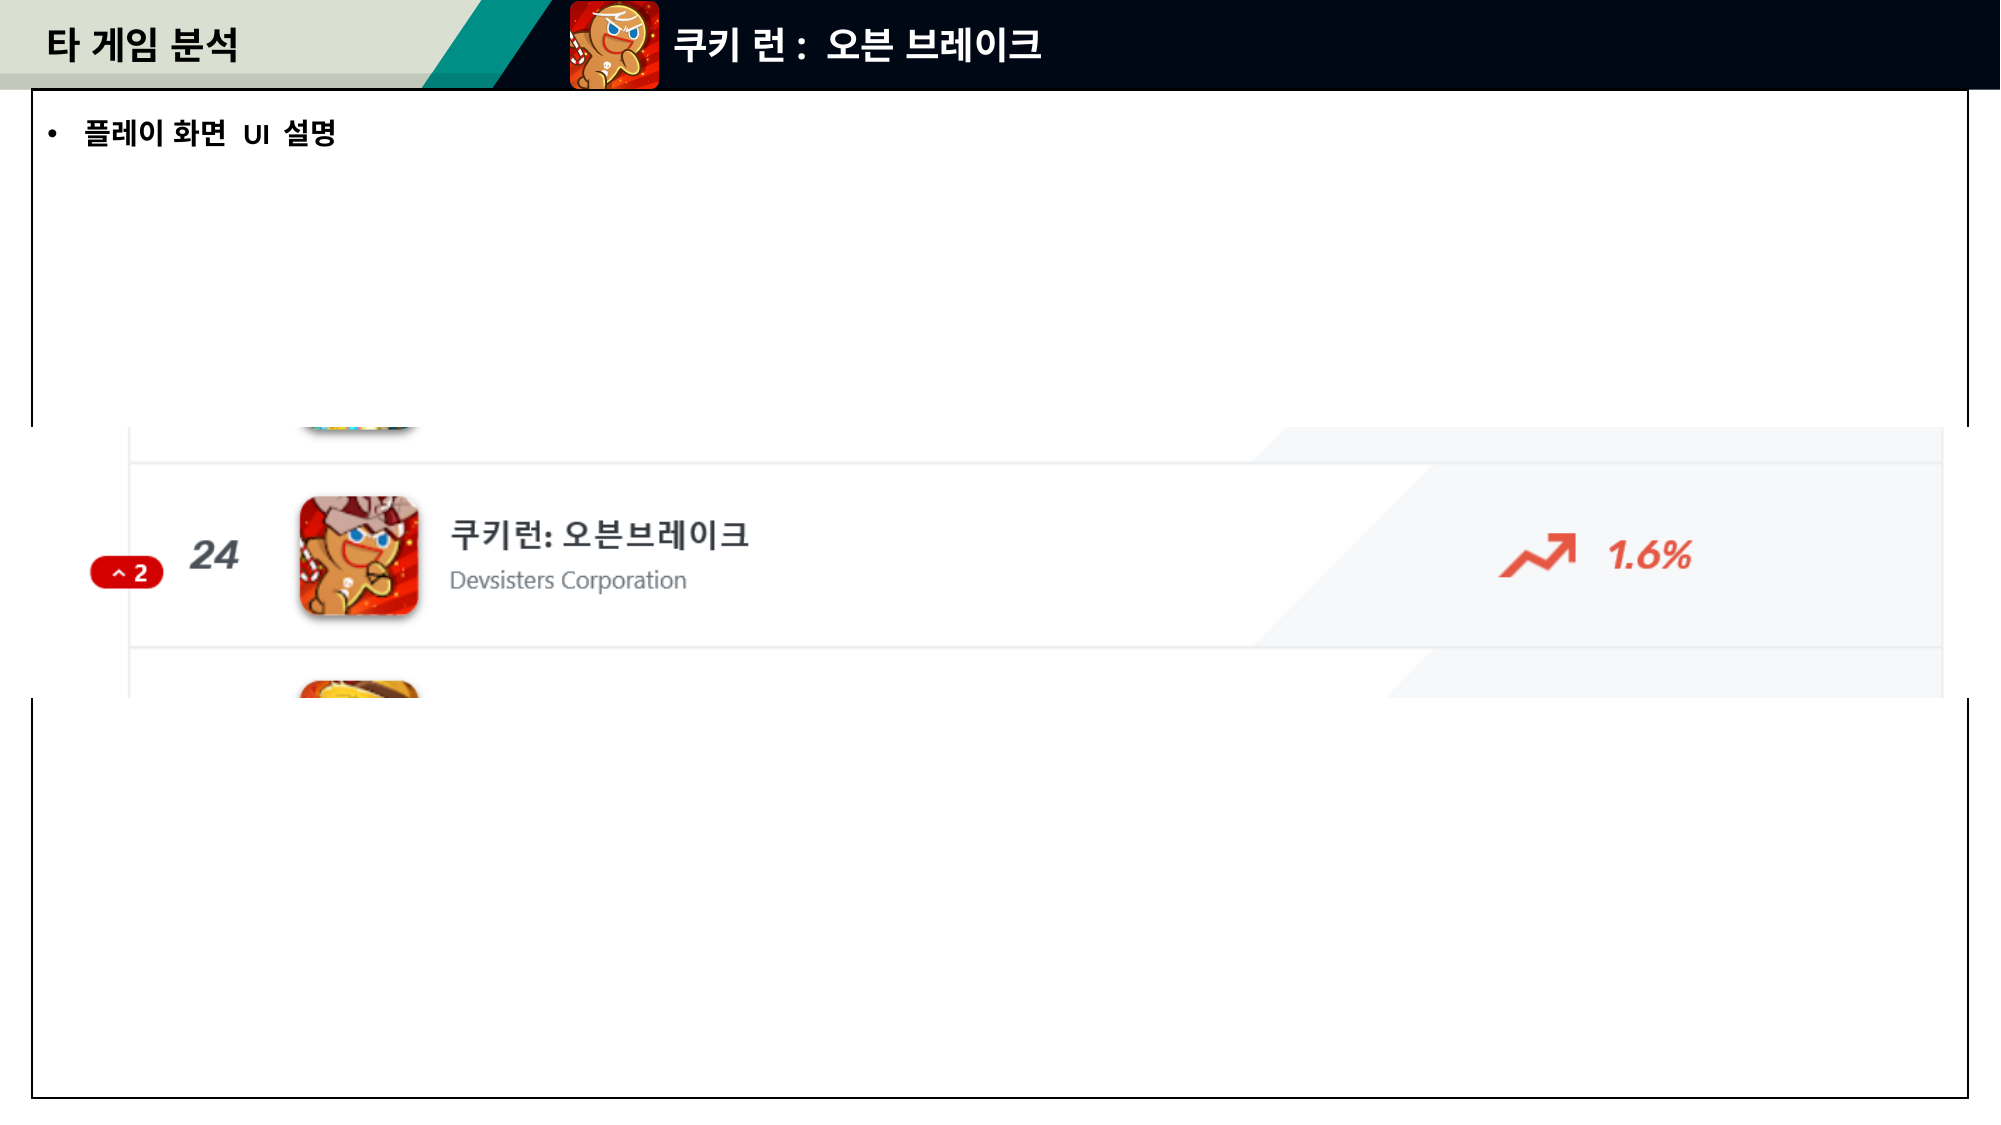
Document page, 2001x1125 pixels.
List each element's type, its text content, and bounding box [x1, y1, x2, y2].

title 쿠키 런: 오븐 브레이크 [658, 0, 2000, 90]
text_box 타 게임 분석 [31, 0, 489, 90]
list 플레이 화면 UI 설명 [32, 90, 1967, 172]
picture [0, 427, 2000, 698]
picture [570, 1, 659, 90]
